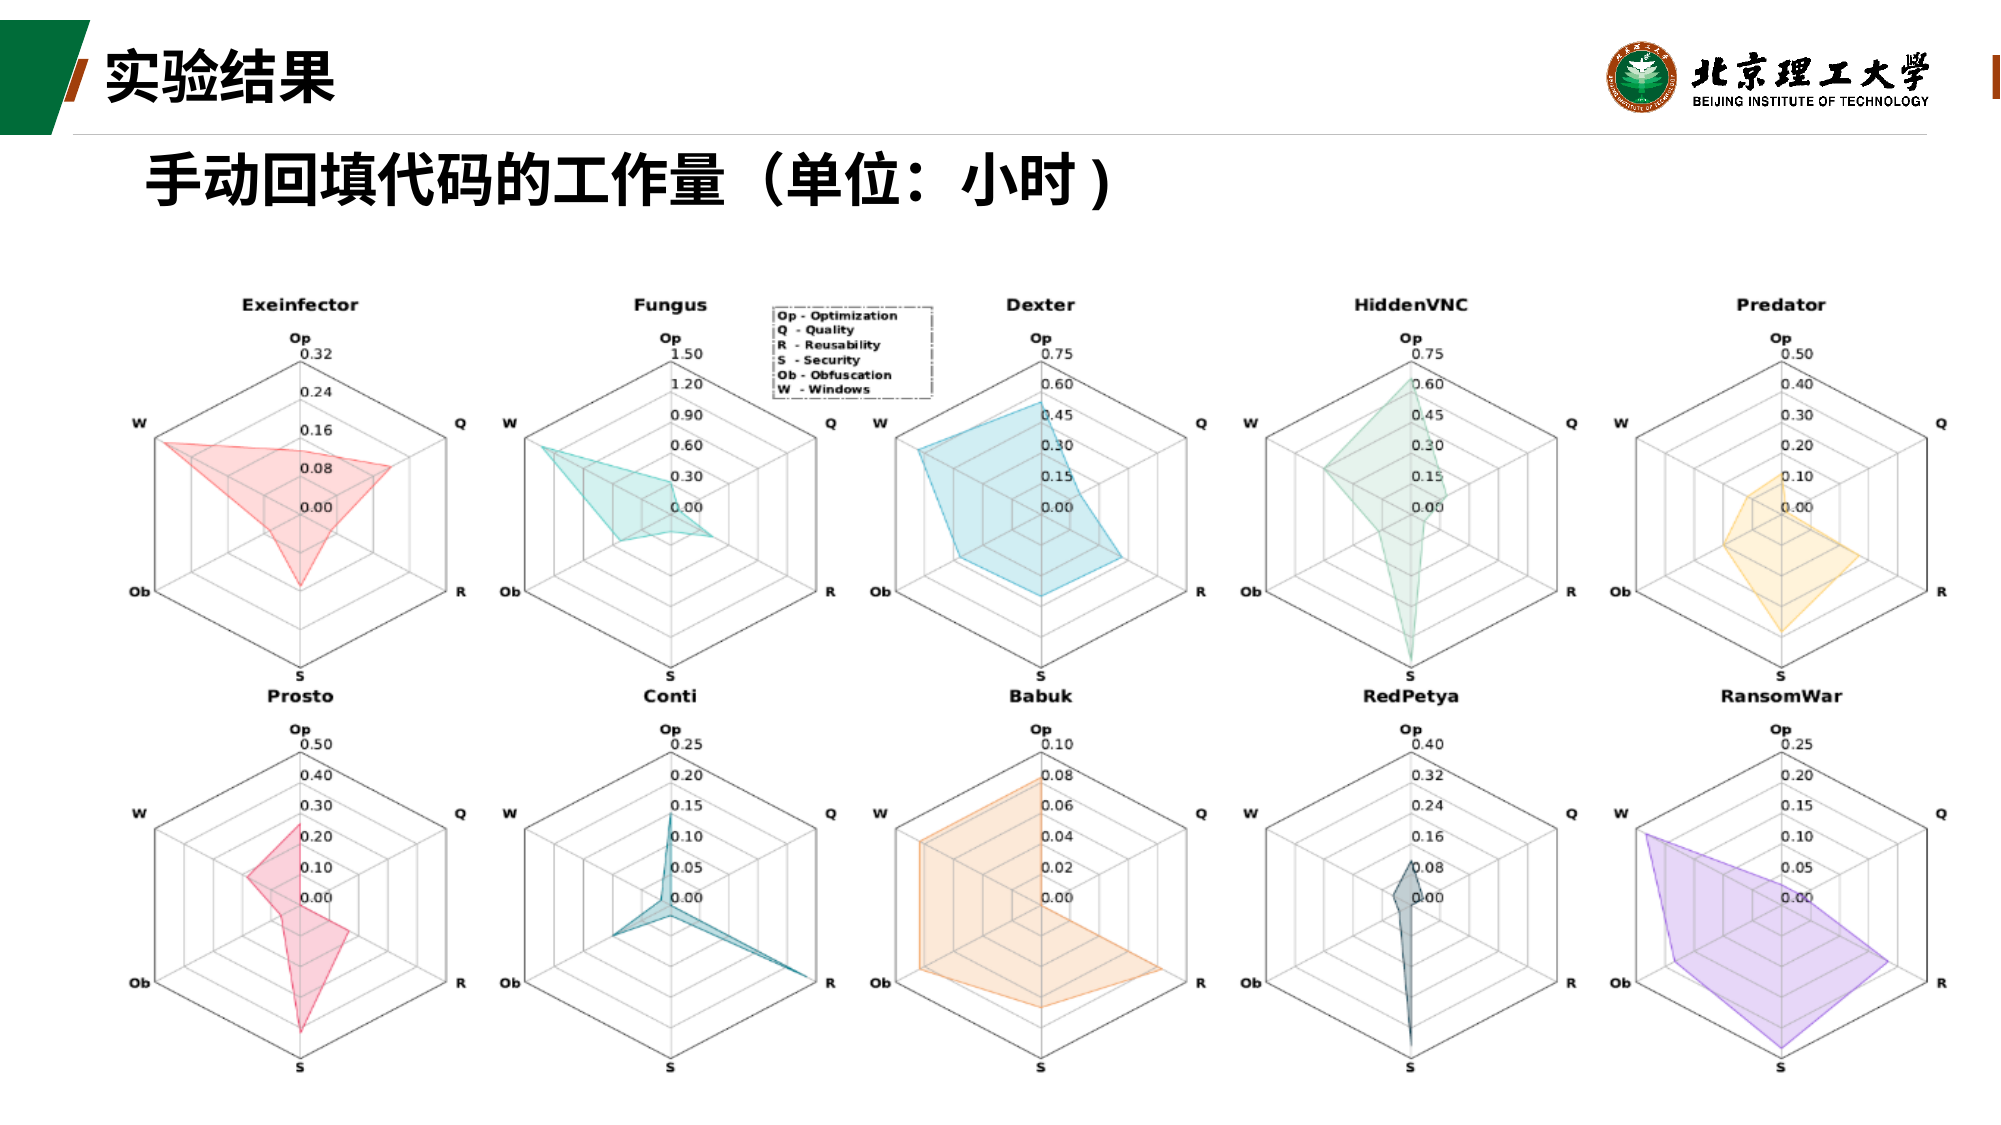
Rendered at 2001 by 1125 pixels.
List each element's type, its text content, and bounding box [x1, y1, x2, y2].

picture [1606, 41, 1929, 113]
title 实验结果 [88, 40, 1507, 120]
picture [0, 221, 2000, 1125]
text_box 手动回填代码的工作量（单位：小时) [129, 143, 1871, 221]
